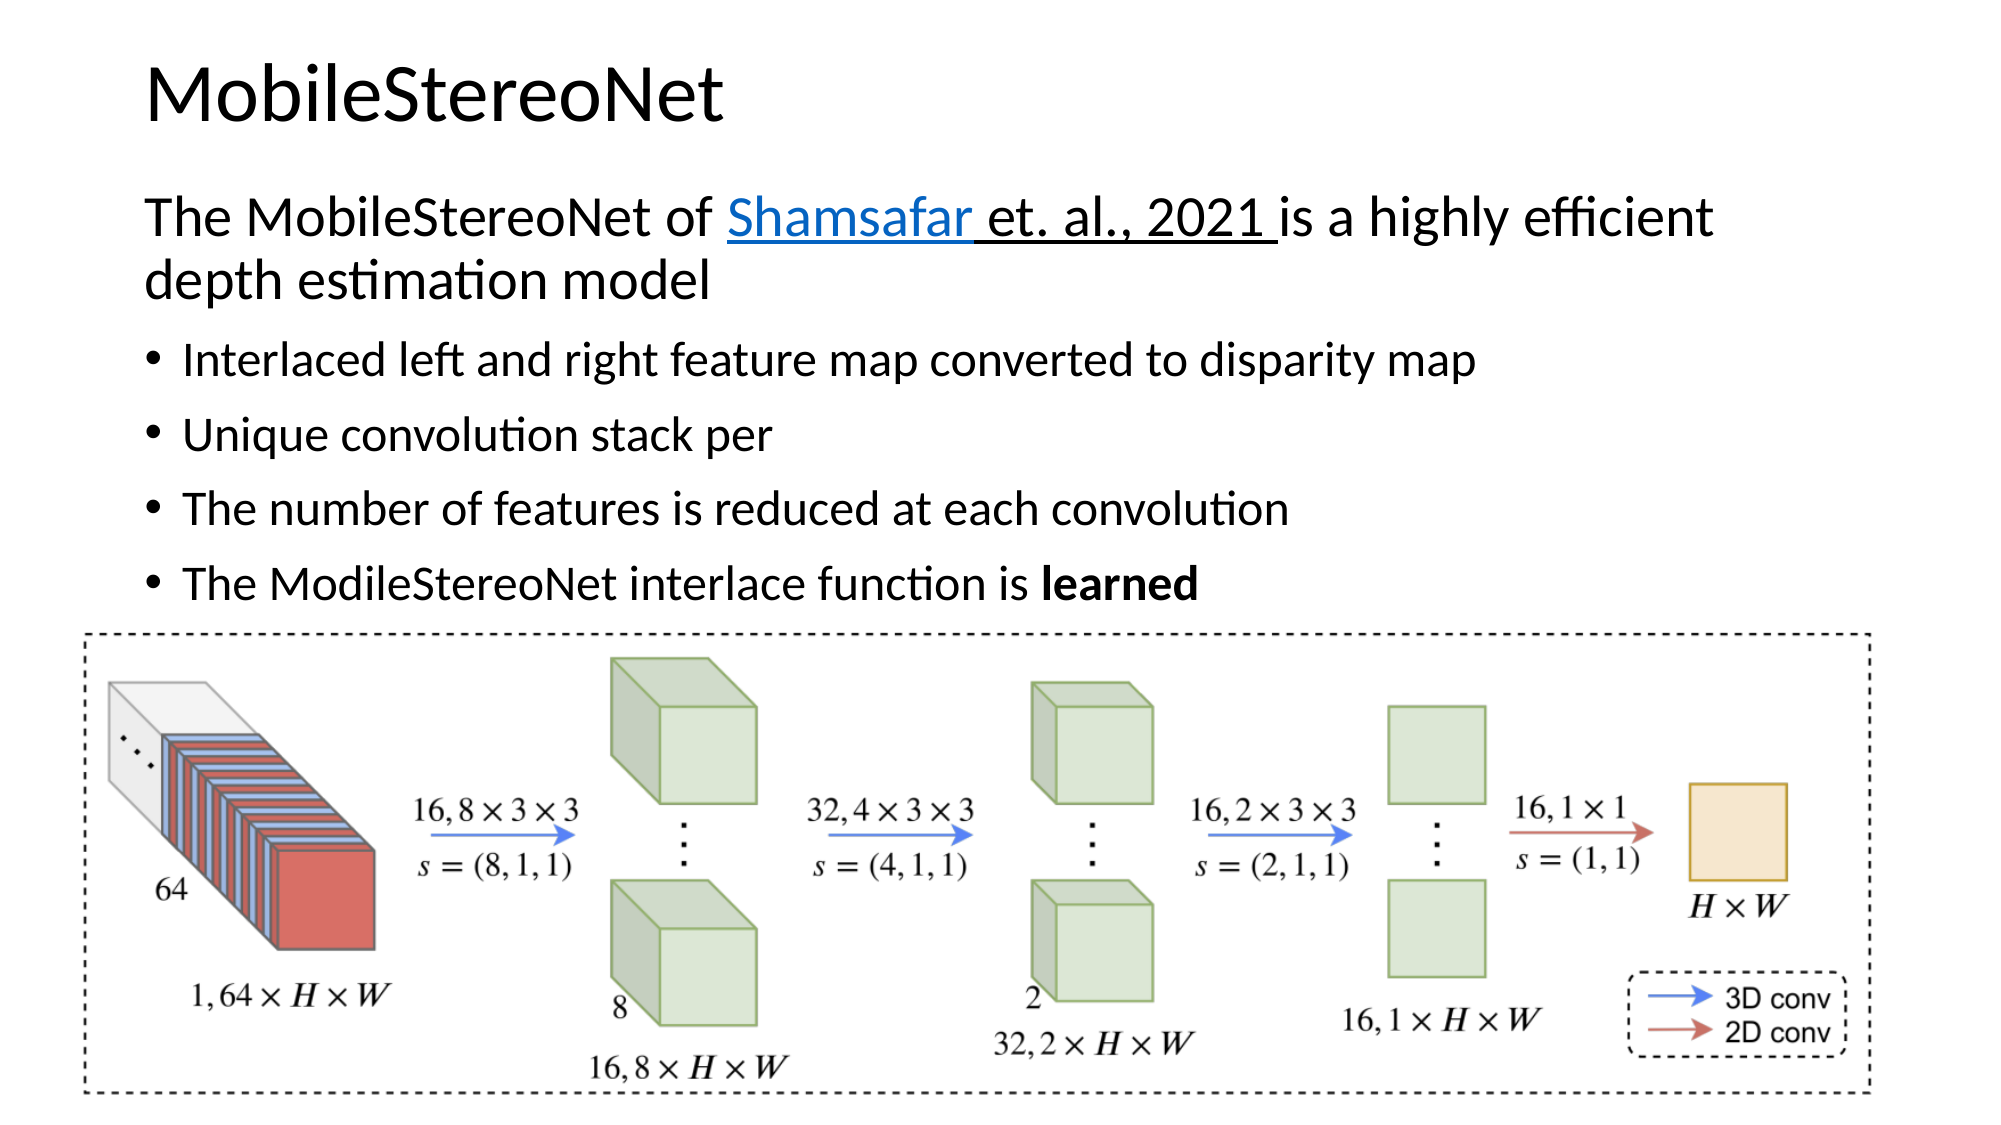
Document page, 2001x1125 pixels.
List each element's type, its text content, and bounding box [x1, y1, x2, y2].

picture [70, 609, 1893, 1113]
title MobileStereoNet [129, 22, 1855, 166]
